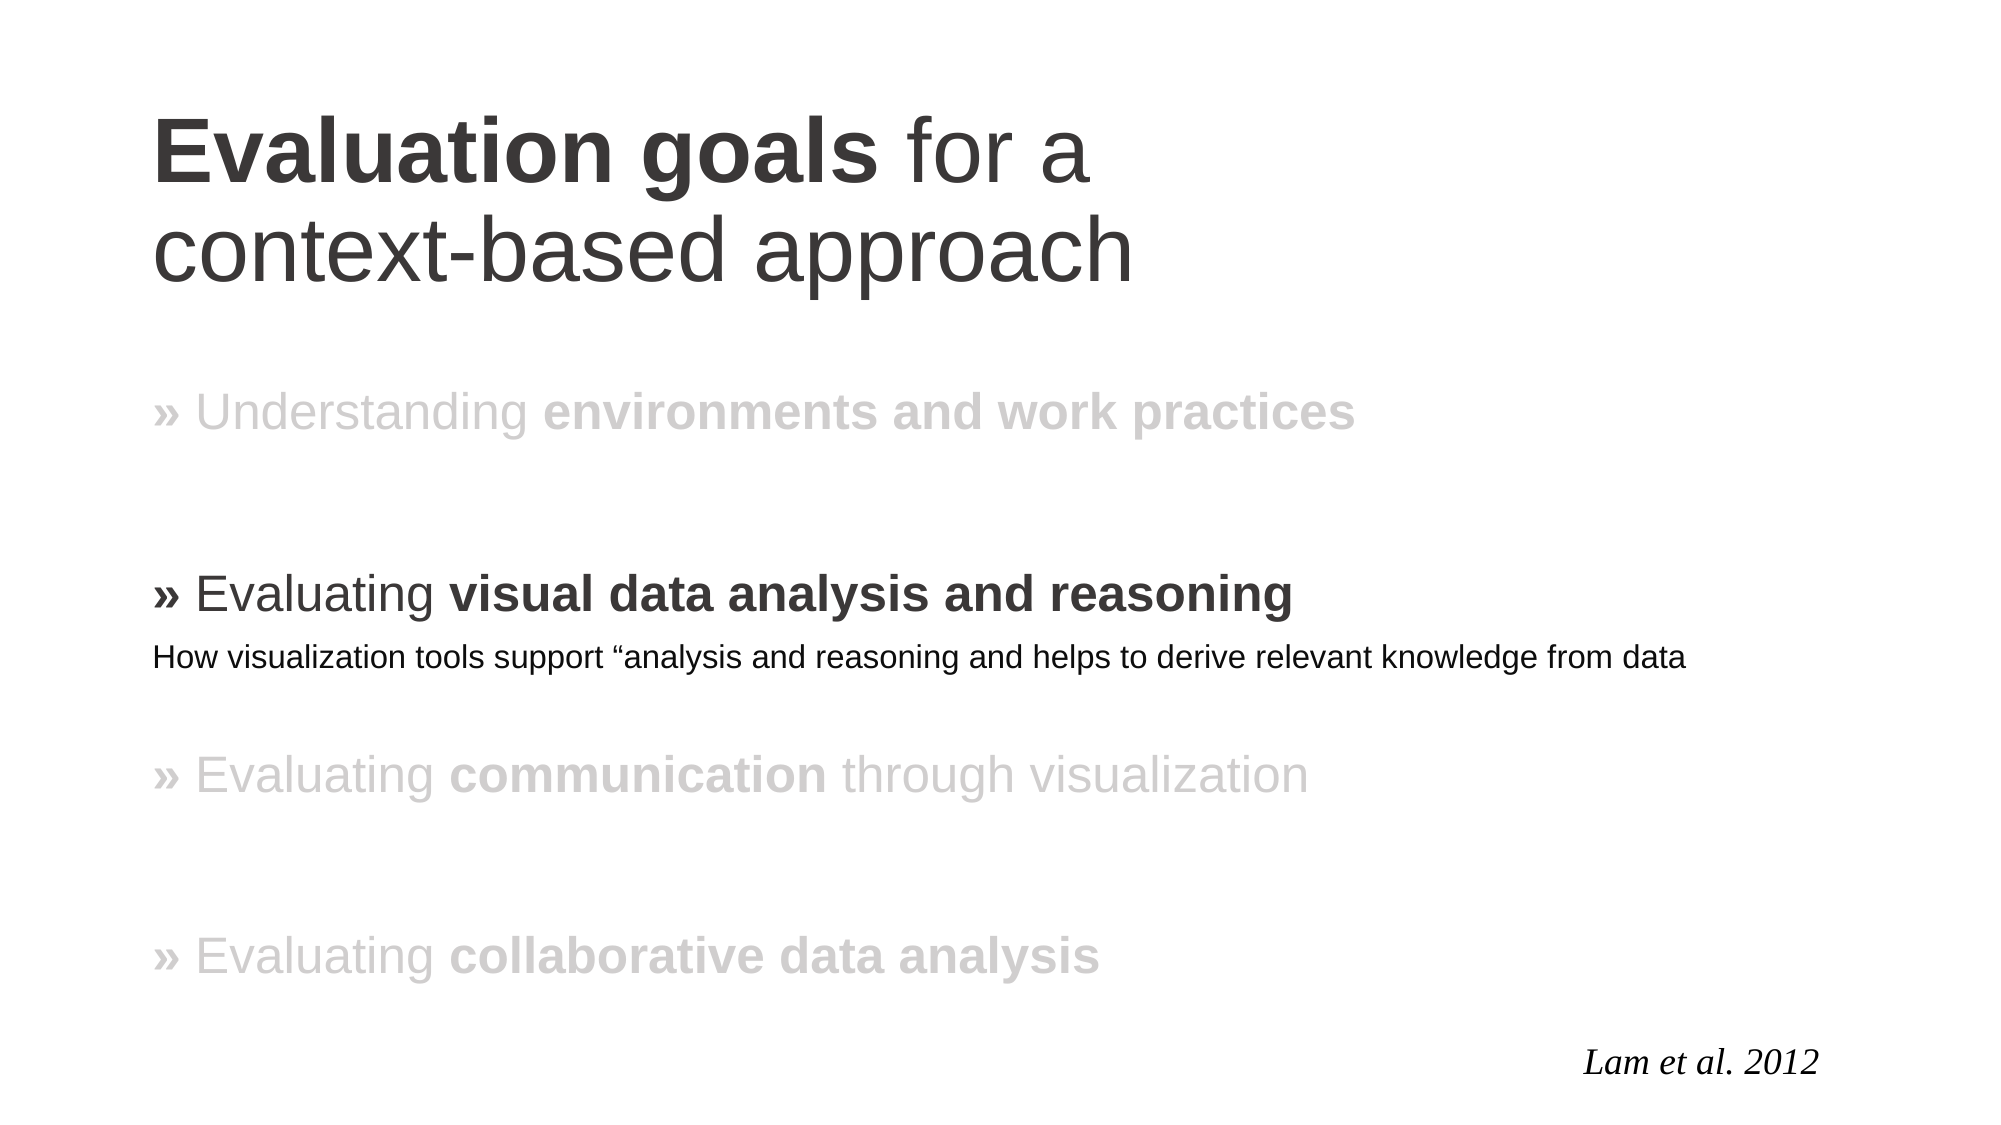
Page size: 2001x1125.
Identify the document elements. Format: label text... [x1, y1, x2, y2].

text_box Lam et al. 2012 [1568, 1029, 1835, 1090]
title Evaluation goals for a context-based approach [137, 93, 1863, 312]
list » Understanding environments and work practices Understanding people’s work, analysis, or information processing practices » Evaluating visual data analysis and reasoning How visualization tools support “analysis and reasoning and helps to derive relevant knowledge from data » Evaluating communication through visualization Assessment of "communicative value of a visualization or visual representation in regards to user goals » Evaluating collaborative data analysis Extent to which a visualization tool supports groups to conduct collaborative data analysis [137, 378, 1863, 1047]
